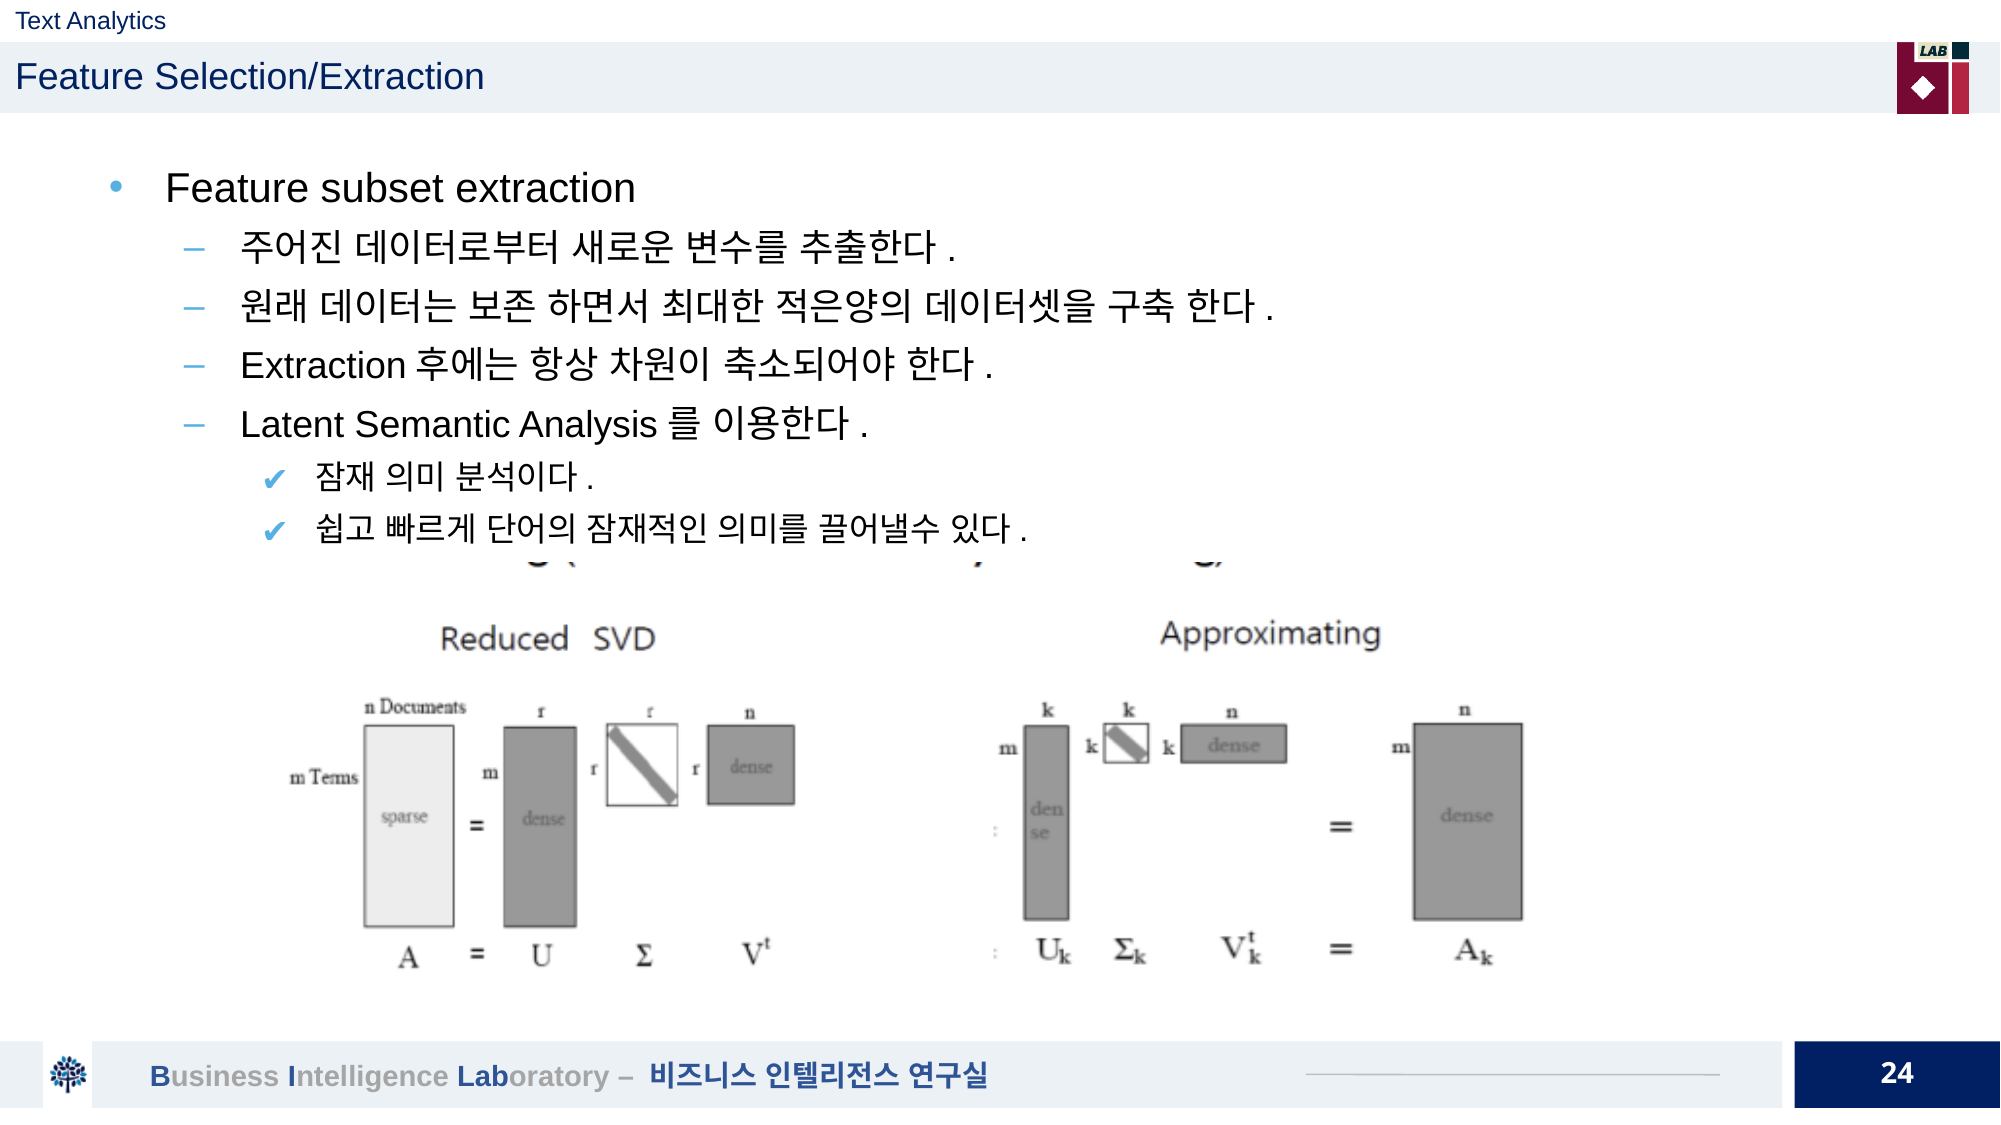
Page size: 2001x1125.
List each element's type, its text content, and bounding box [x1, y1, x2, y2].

list Feature subset extraction 주어진 데이터로부터 새로운 변수를 추출한다. 원래 데이터는 보존 하면서 최대한 적은양의 데이터셋을 구축 한다. Extraction후에는 항상 차원이 축소되어야 한다. Latent Semantic Analysis를 이용한다. 잠재 의미 분석이다. 쉽고 빠르게 단어의 잠재적인 의미를 끌어낼수 있다. [73, 138, 1927, 1028]
slide_number 24 [1825, 1044, 1970, 1105]
picture [43, 1041, 92, 1108]
picture [1897, 41, 1969, 114]
subtitle Feature Selection/Extraction [0, 42, 1326, 113]
title Text Analytics [0, 0, 598, 42]
picture [247, 562, 1597, 1037]
